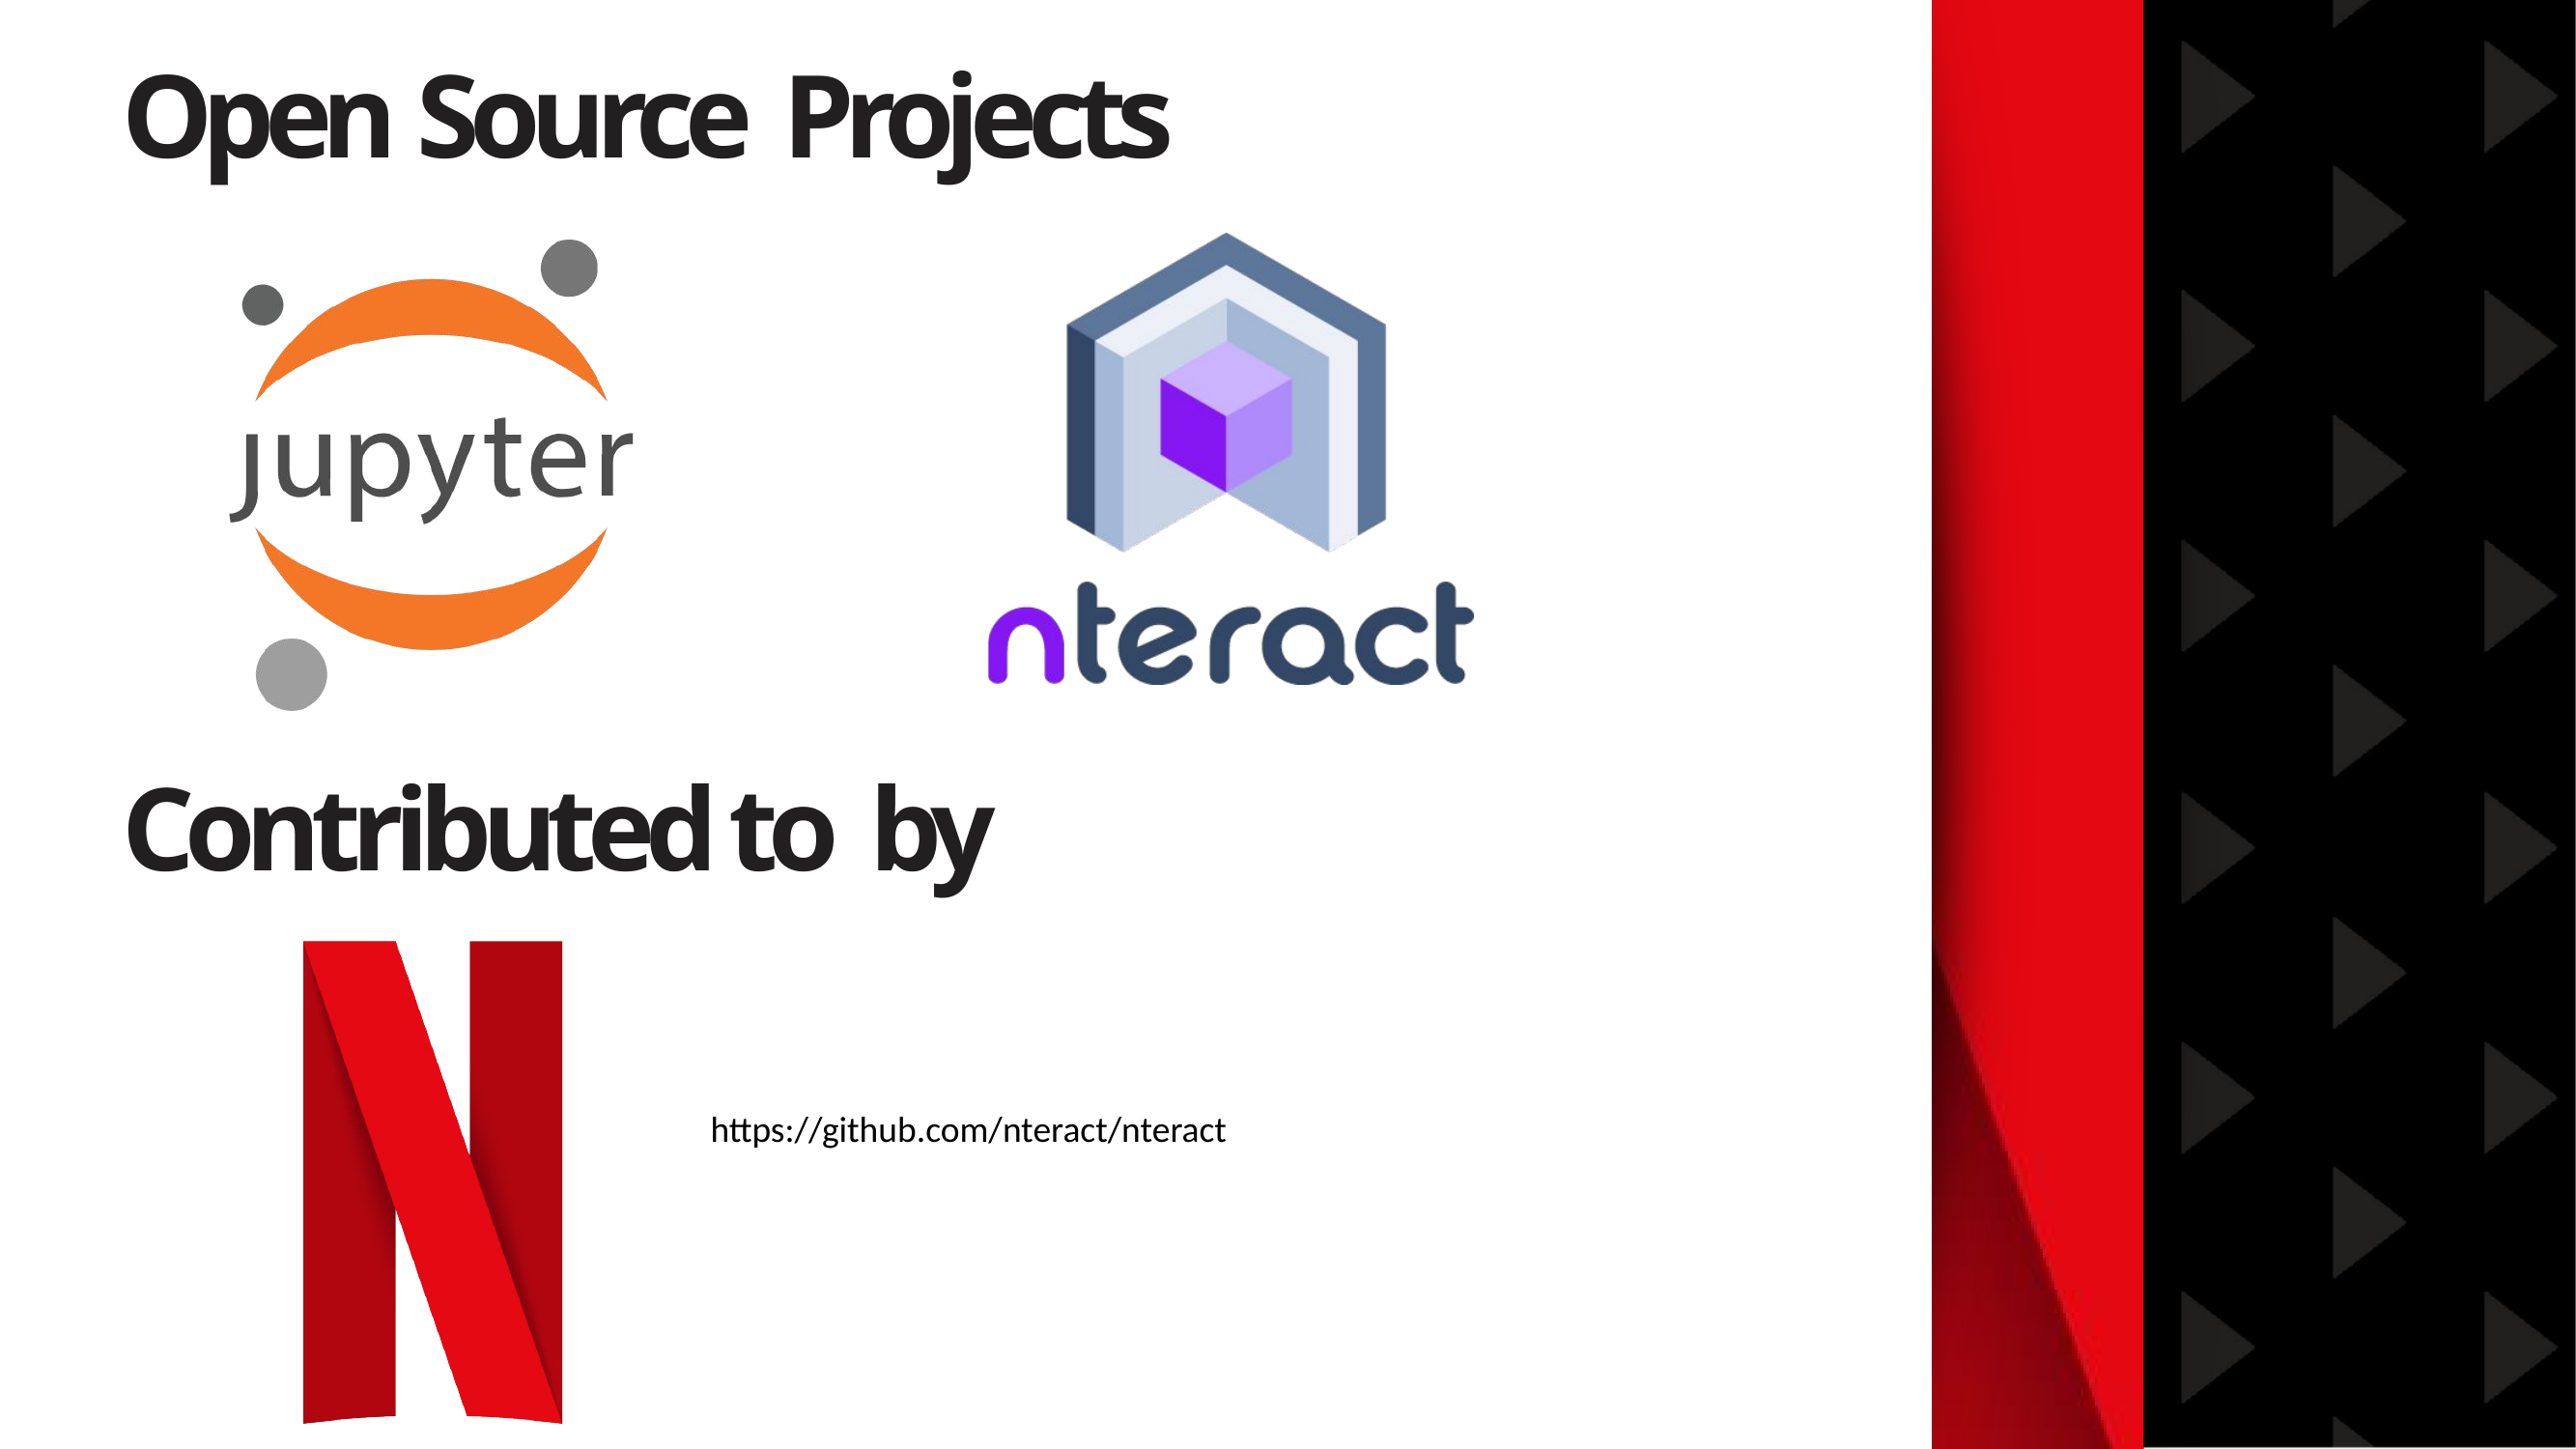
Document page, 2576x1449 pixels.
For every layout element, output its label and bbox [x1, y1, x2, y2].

text_box [0, 0, 2576, 1449]
